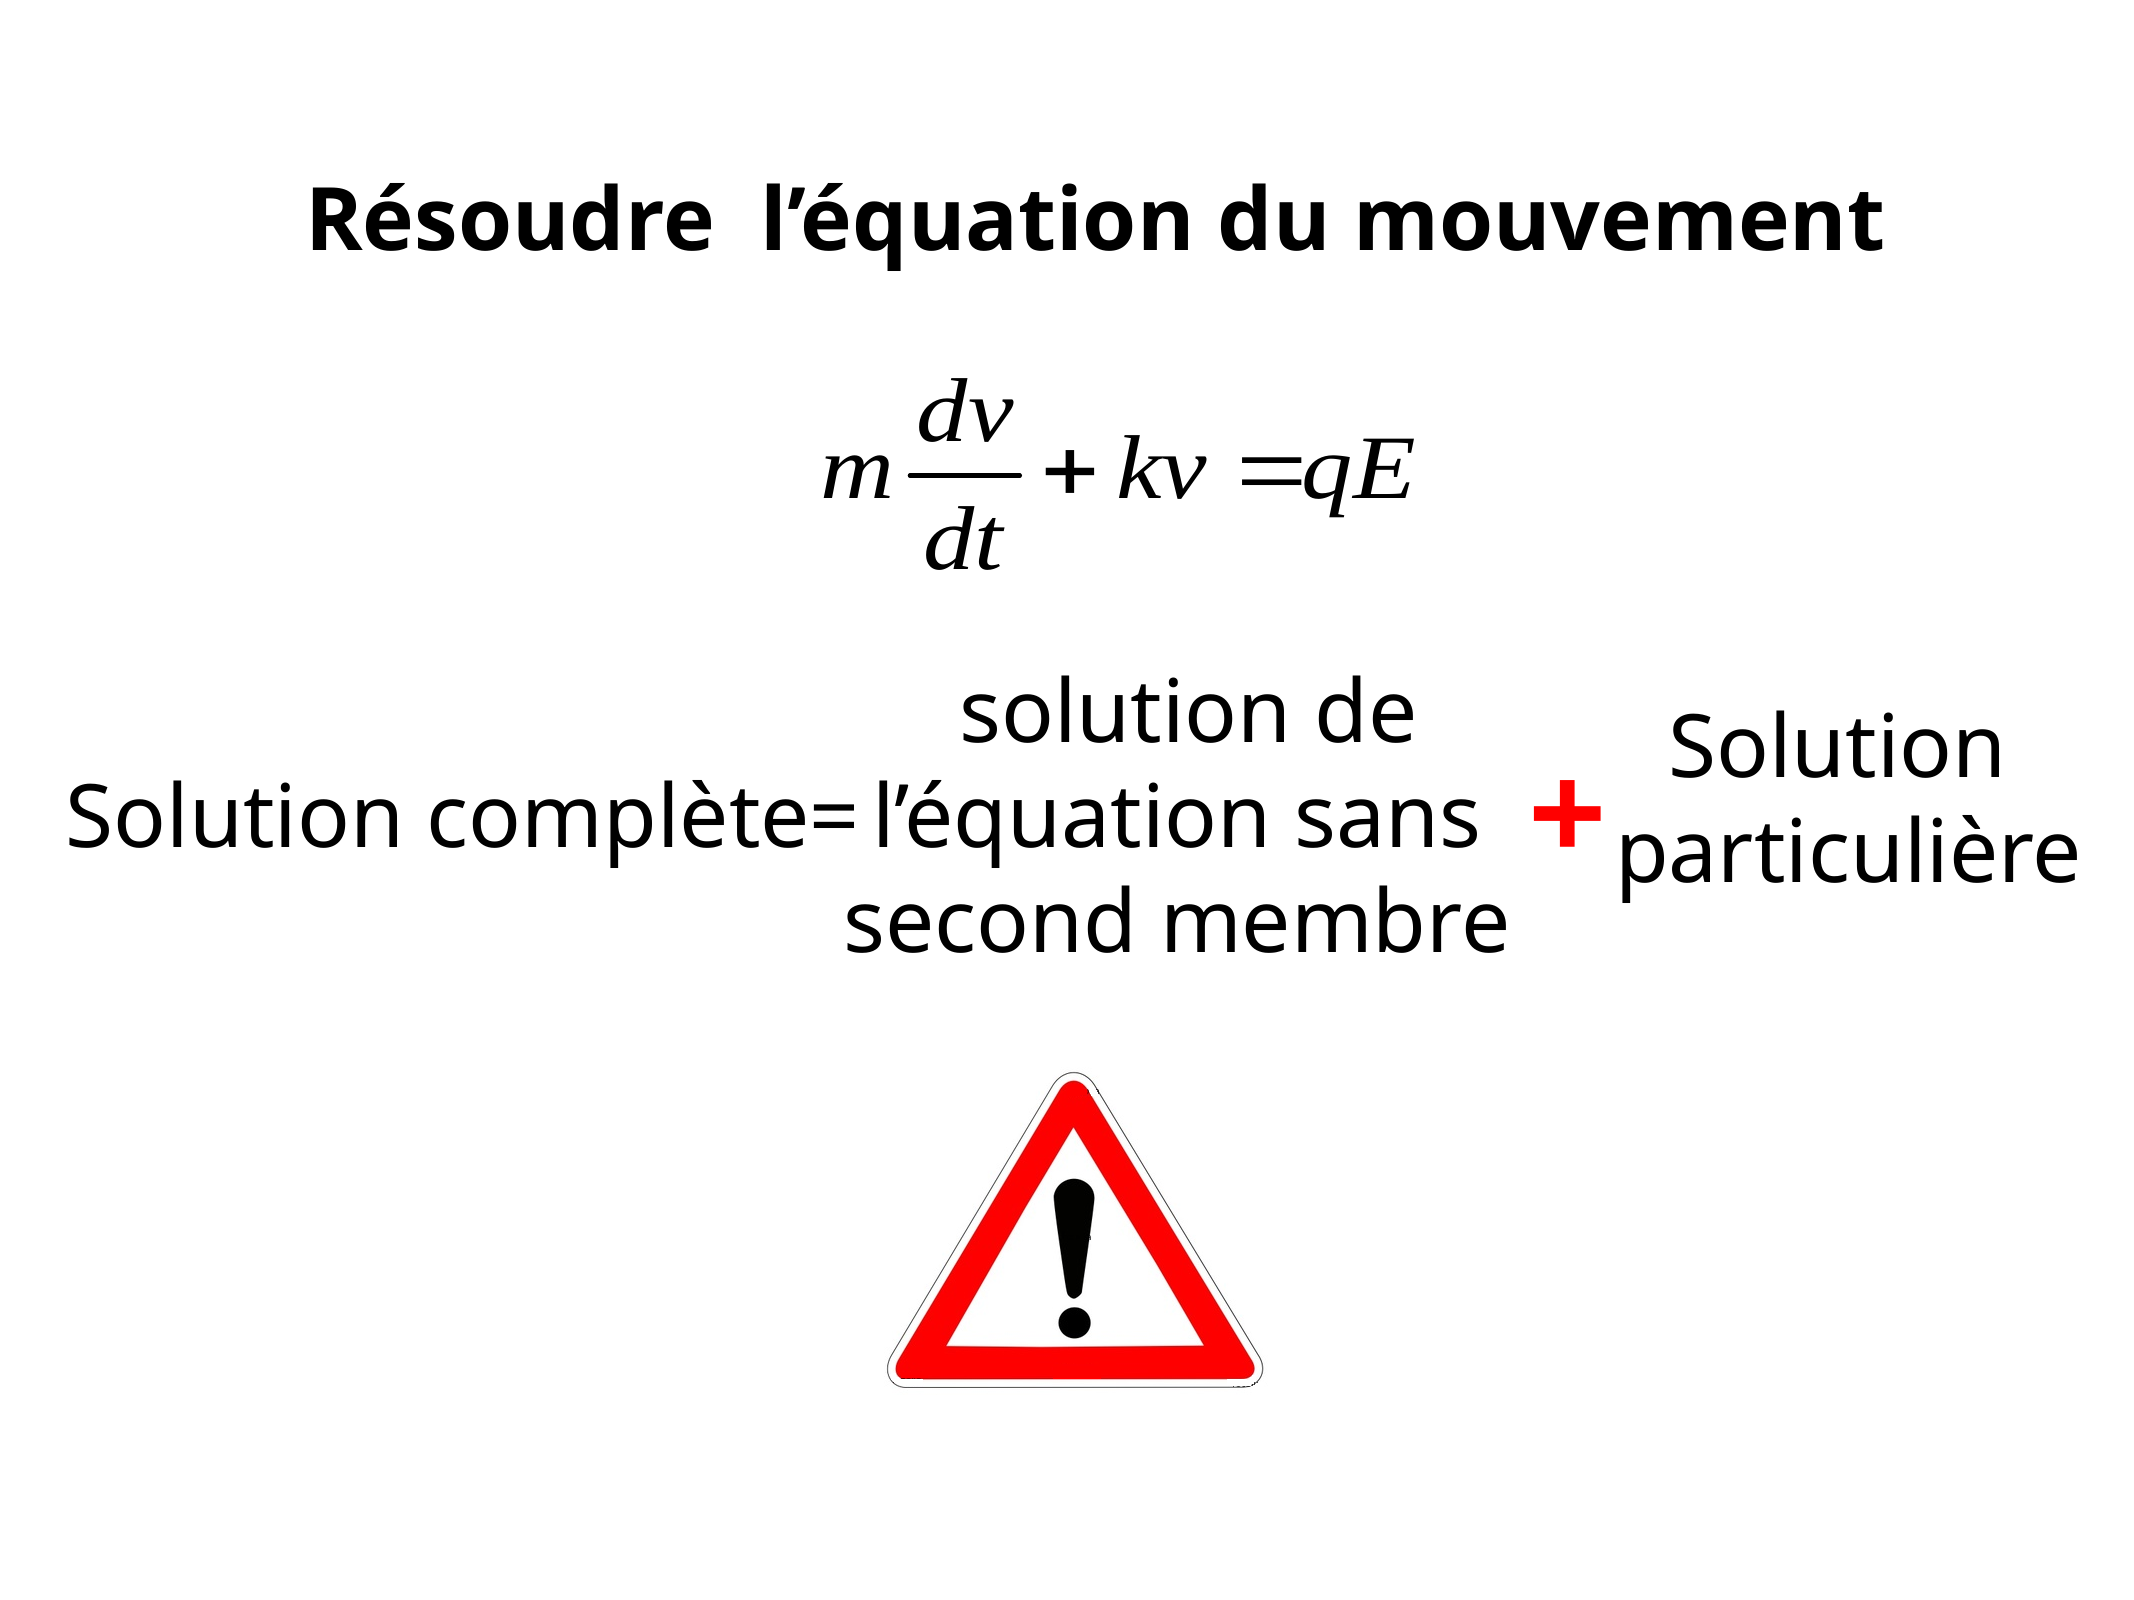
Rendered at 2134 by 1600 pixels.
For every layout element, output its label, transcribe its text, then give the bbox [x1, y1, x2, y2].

text_box solution de l’équation sans second membre [828, 647, 1548, 978]
picture [855, 1034, 1295, 1448]
text_box + [1513, 717, 1600, 898]
text_box Solution complète= [50, 753, 828, 873]
text_box Solution particulière [1600, 682, 2097, 908]
text_box Résoudre l’équation du mouvement [290, 155, 1924, 276]
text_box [785, 354, 1436, 590]
